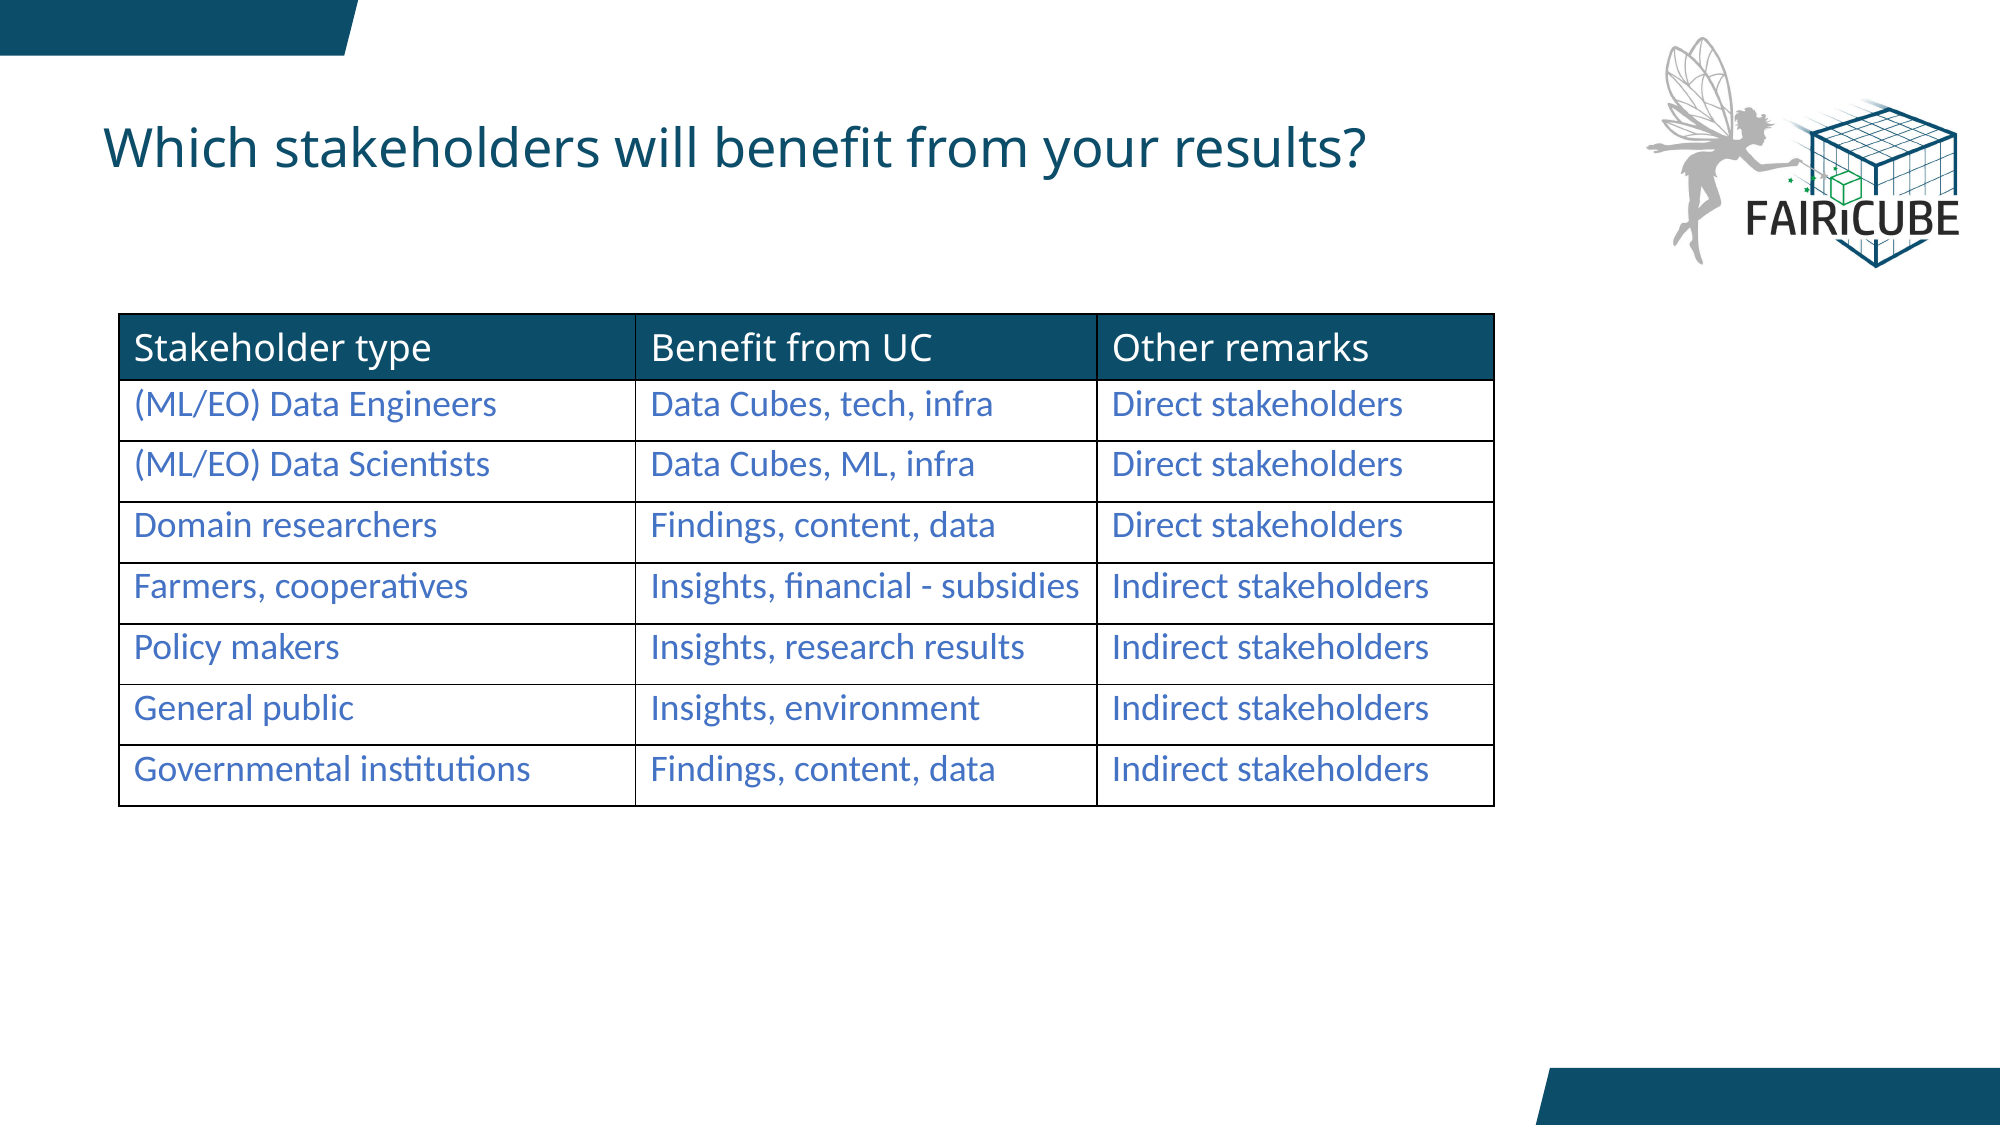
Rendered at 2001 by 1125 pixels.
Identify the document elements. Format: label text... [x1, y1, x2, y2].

text_box [0, 0, 360, 57]
table_cell Domain researchers [120, 503, 635, 562]
picture [1638, 32, 1969, 278]
table_cell Findings, content, data [636, 746, 1096, 805]
table_cell Findings, content, data [636, 503, 1096, 562]
title Which stakeholders will benefit from your results? [88, 93, 1412, 206]
table_header Benefit from UC [636, 315, 1096, 379]
table_cell Indirect stakeholders [1098, 564, 1493, 623]
table_cell Policy makers [120, 625, 635, 684]
table_cell (ML/EO) Data Scientists [120, 442, 635, 501]
text_box [1534, 1066, 2000, 1125]
table_cell General public [120, 685, 635, 744]
table_cell Indirect stakeholders [1098, 746, 1493, 805]
table_cell Insights, environment [636, 685, 1096, 744]
table_cell Indirect stakeholders [1098, 685, 1493, 744]
table_cell Governmental institutions [120, 746, 635, 805]
table_cell Direct stakeholders [1098, 442, 1493, 501]
table_cell Data Cubes, tech, infra [636, 381, 1096, 440]
table_cell (ML/EO) Data Engineers [120, 381, 635, 440]
table_cell Farmers, cooperatives [120, 564, 635, 623]
table_cell Indirect stakeholders [1098, 625, 1493, 684]
table_header Other remarks [1098, 315, 1493, 379]
table_cell Insights, research results [636, 625, 1096, 684]
table_cell Direct stakeholders [1098, 503, 1493, 562]
table_header Stakeholder type [120, 315, 635, 379]
table_cell Data Cubes, ML, infra [636, 442, 1096, 501]
table_cell Direct stakeholders [1098, 381, 1493, 440]
table_cell Insights, financial - subsidies [636, 564, 1096, 623]
